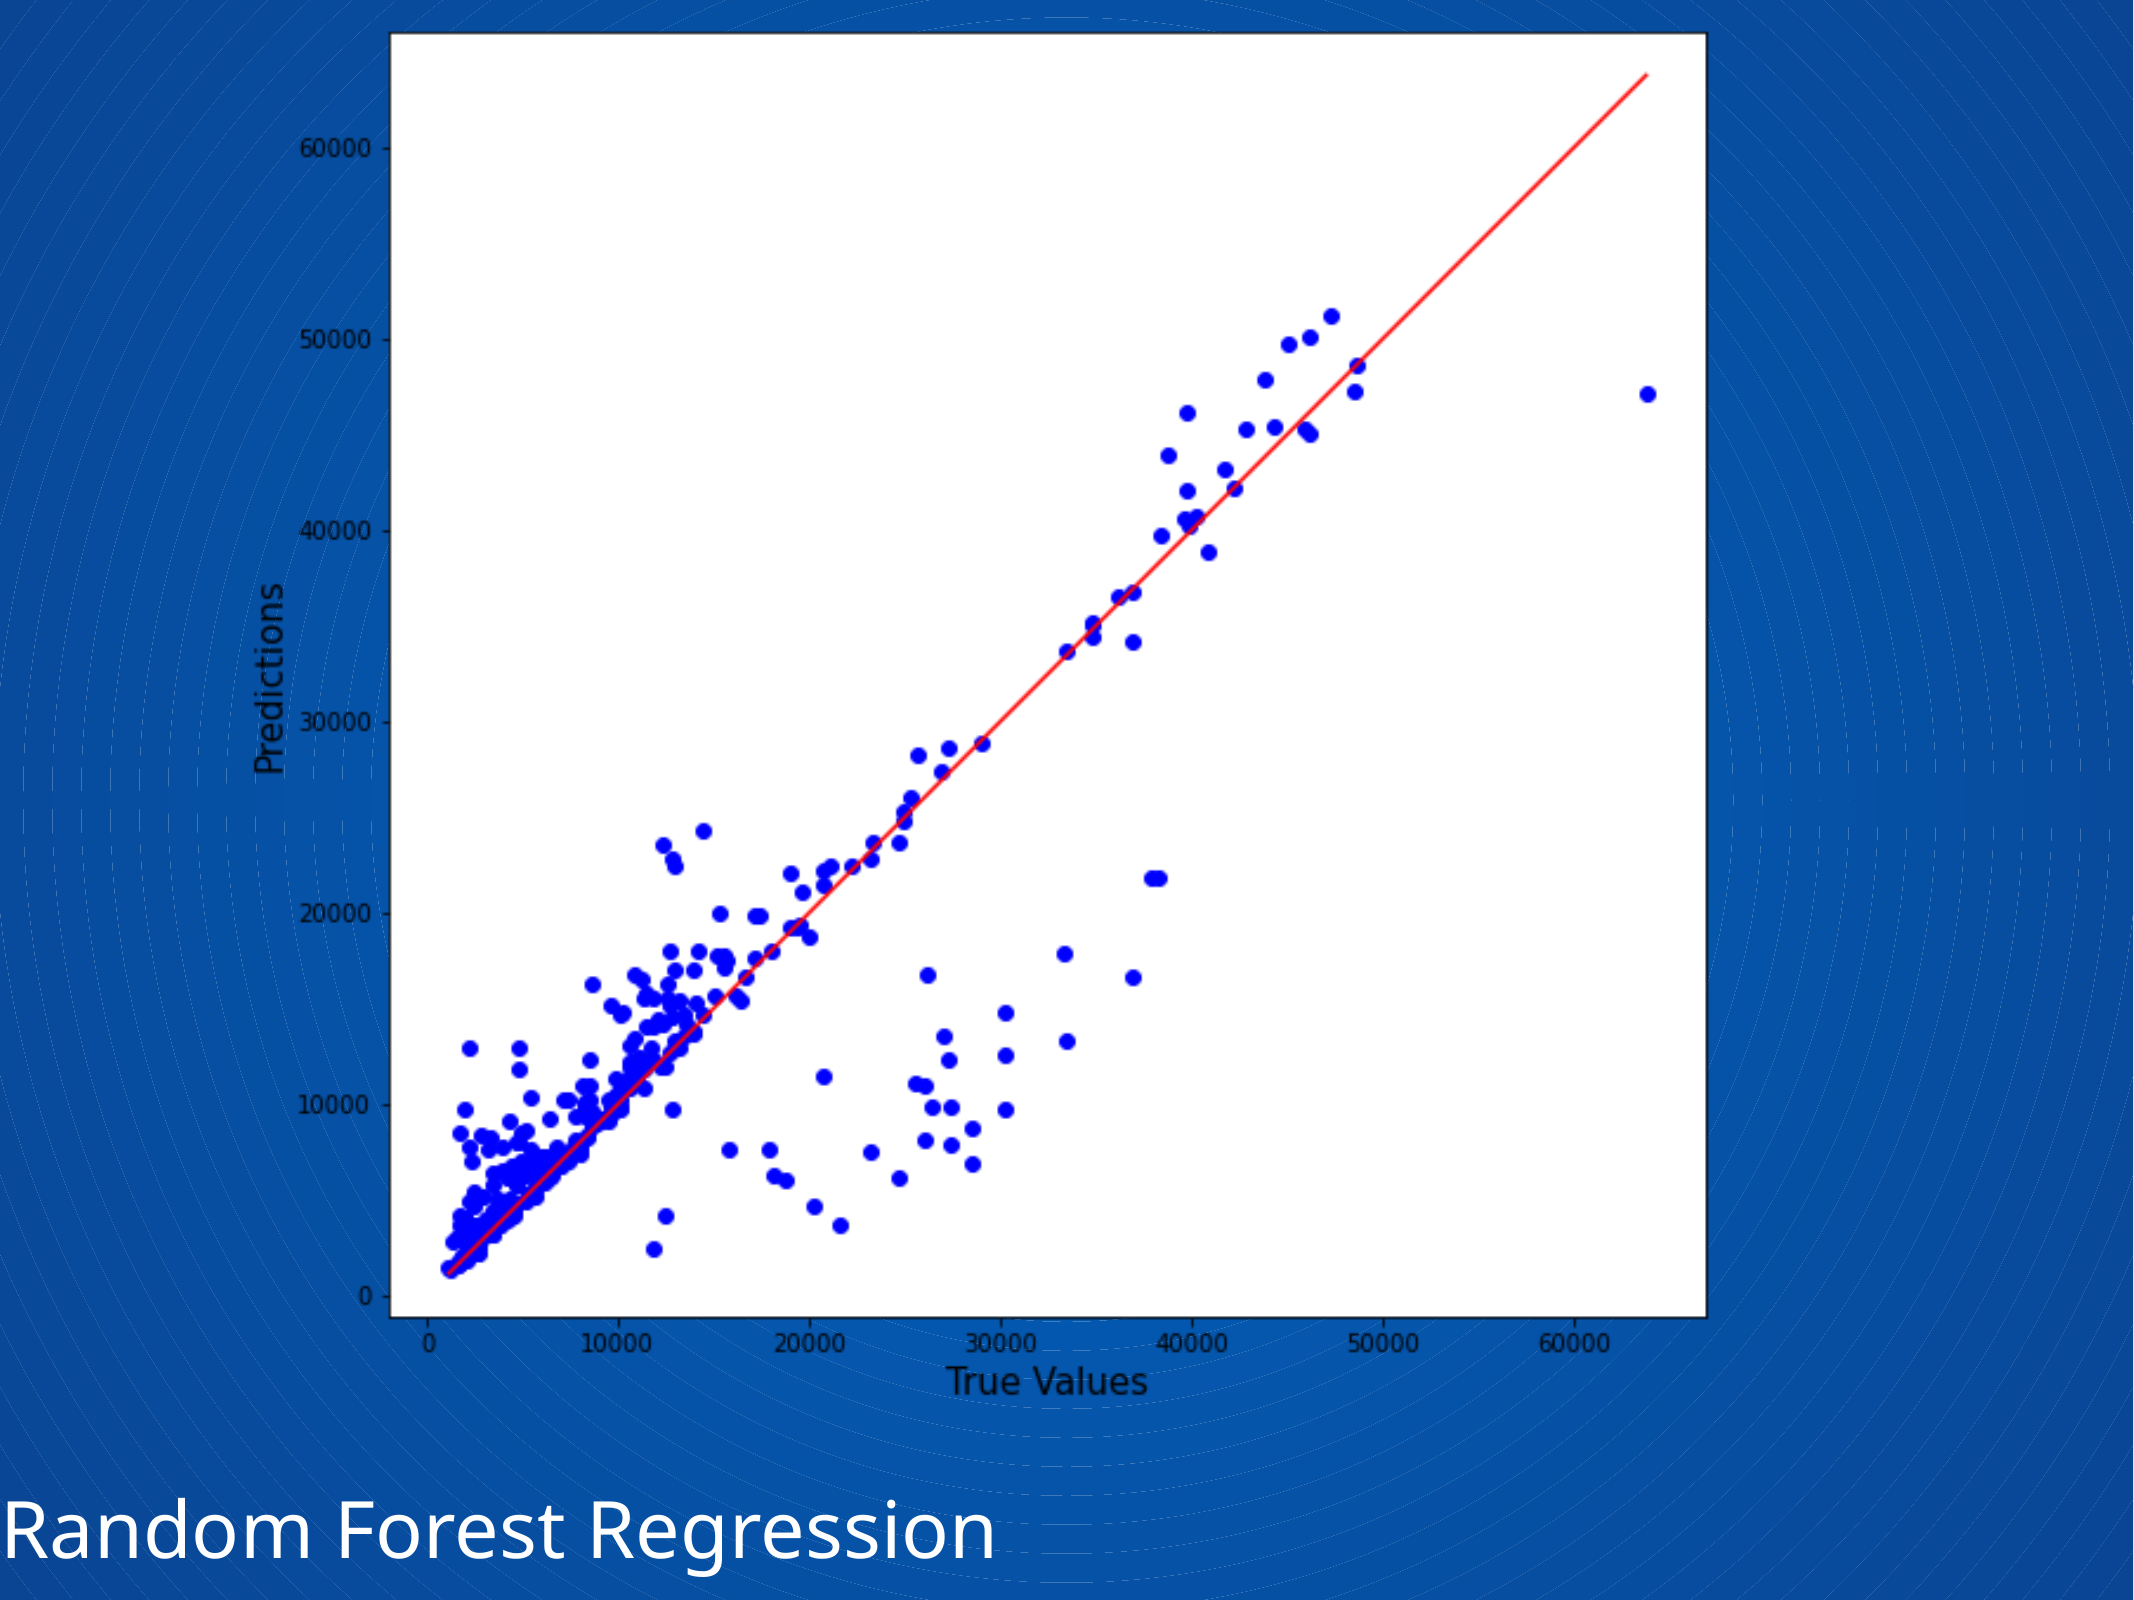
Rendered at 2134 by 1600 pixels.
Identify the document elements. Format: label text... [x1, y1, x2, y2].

picture [235, 16, 1724, 1419]
text_box Random Forest Regression [0, 1471, 1008, 1583]
